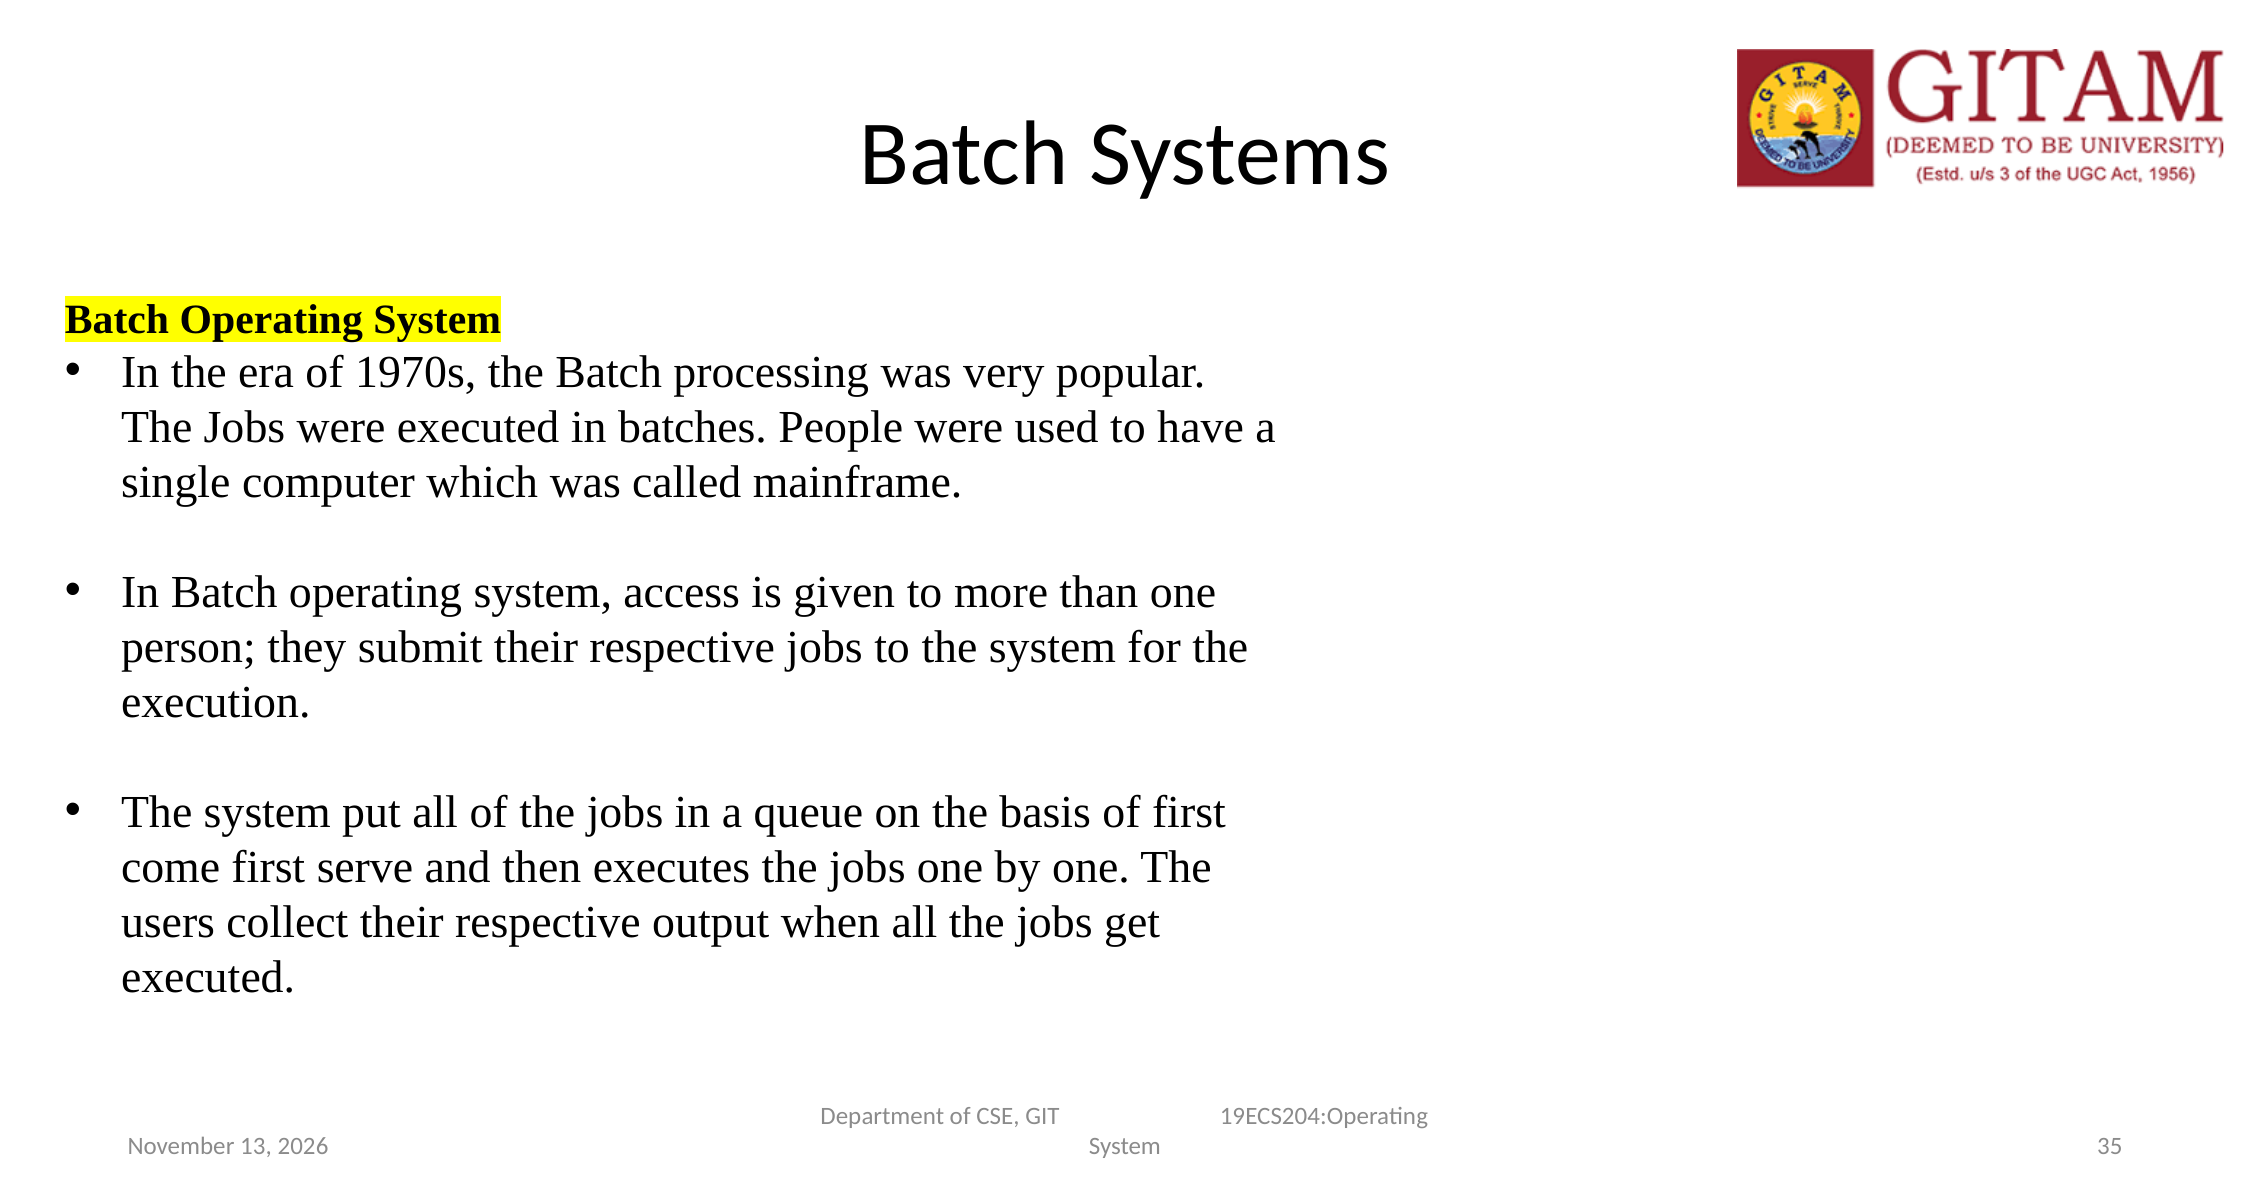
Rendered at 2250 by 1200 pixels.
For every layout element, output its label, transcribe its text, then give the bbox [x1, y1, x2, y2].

picture [1737, 49, 2235, 190]
slide_number 35 [1612, 1112, 2138, 1177]
title Batch Systems [112, 48, 2138, 249]
footer Department of CSE, GIT 19ECS204:Operating System [768, 1112, 1482, 1177]
text_box Batch Operating System In the era of 1970s, the Batch processing was very popular. The Jobs were executed in batches. People were used to have a single computer which was called mainframe. In Batch operating system, access is given to more than one person; they submit their respective jobs to the system for the execution. The system put all of the jobs in a queue on the basis of first come first serve and then executes the jobs one by one. The users collect their respective output when all the jobs get executed. [50, 284, 1300, 1009]
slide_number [112, 1112, 638, 1177]
